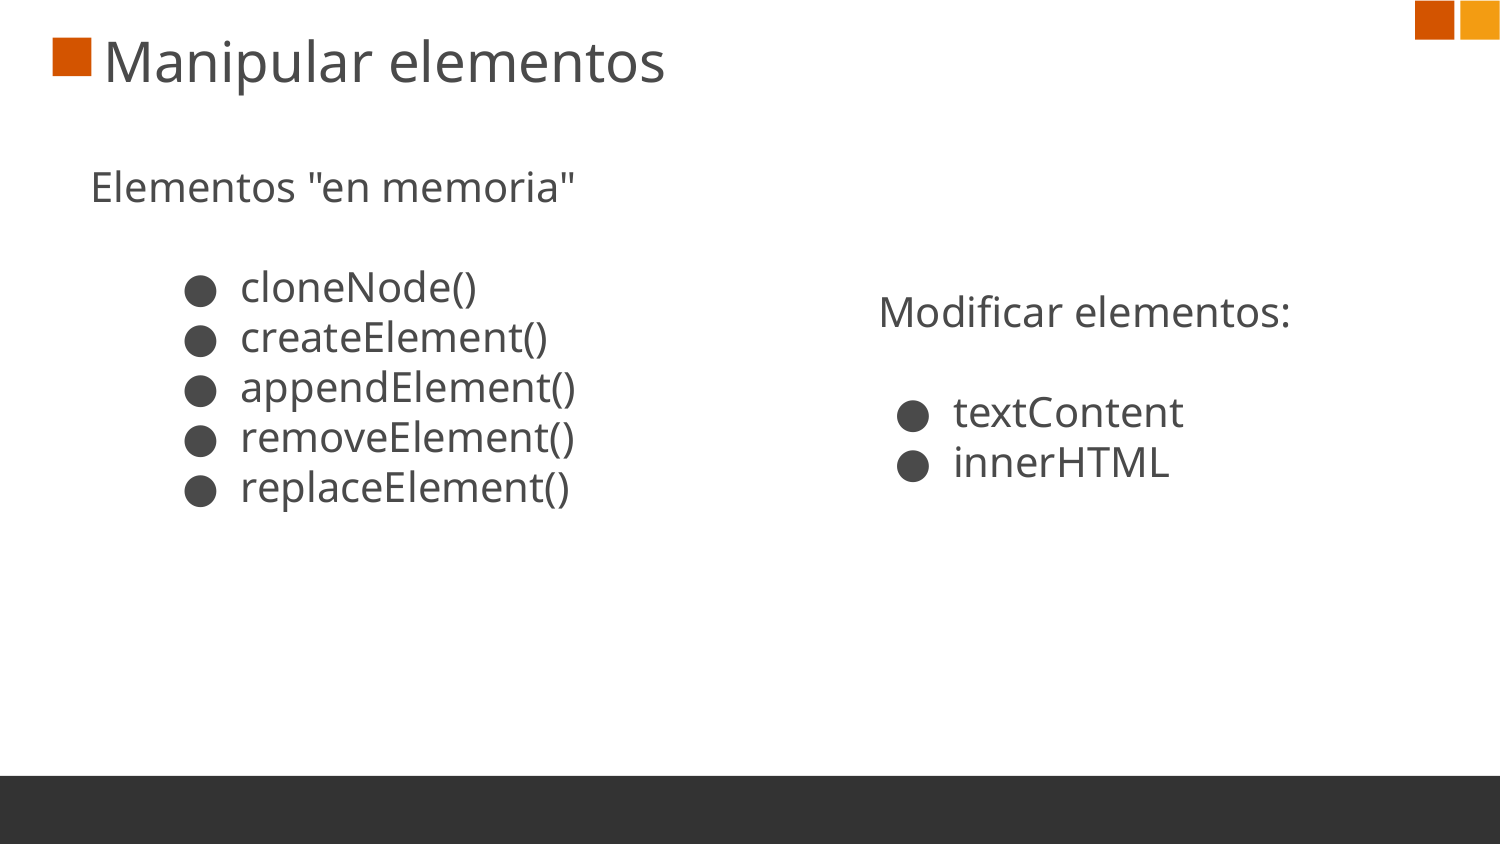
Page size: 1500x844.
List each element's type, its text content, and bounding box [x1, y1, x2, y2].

text_box Modificar elementos: textContent innerHTML [863, 245, 1356, 527]
title Manipular elementos [94, 17, 1381, 107]
list Elementos "en memoria" cloneNode() createElement() appendElement() removeElement() replaceElement() [82, 152, 654, 581]
